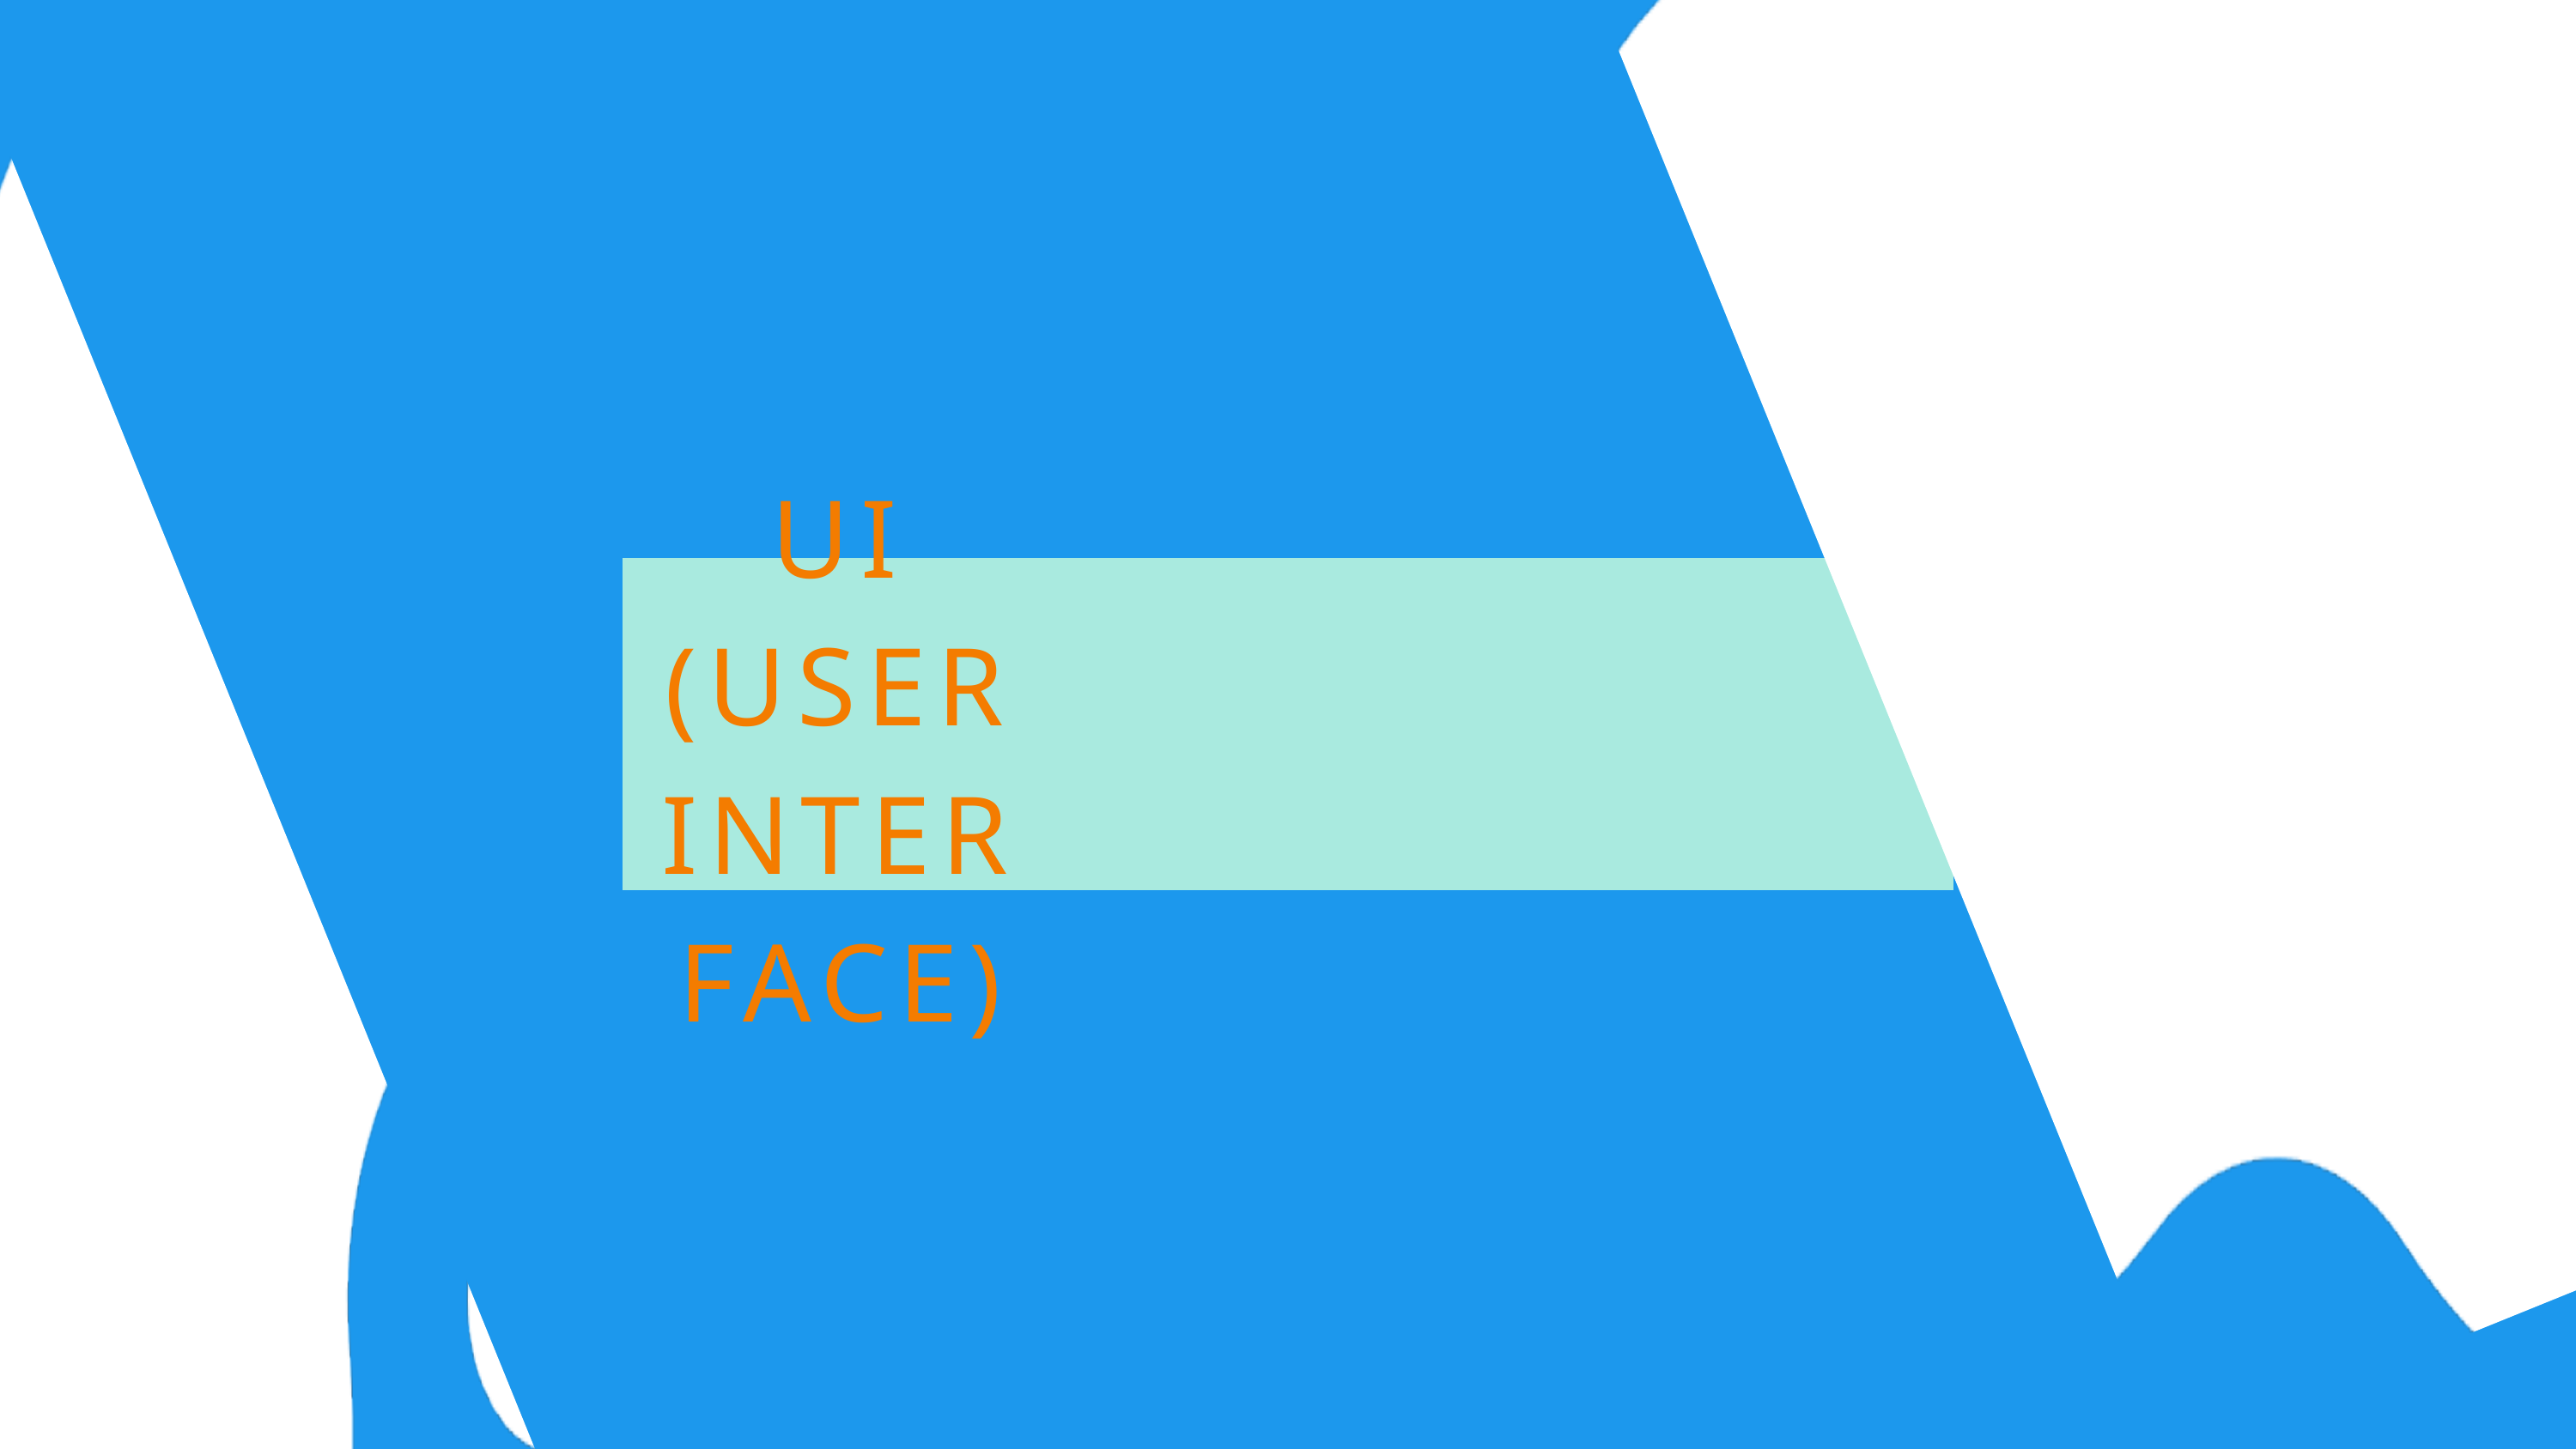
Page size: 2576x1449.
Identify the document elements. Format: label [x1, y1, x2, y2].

text_box [623, 558, 1953, 891]
text_box [0, 130, 536, 1449]
text_box [1598, 0, 2576, 1449]
